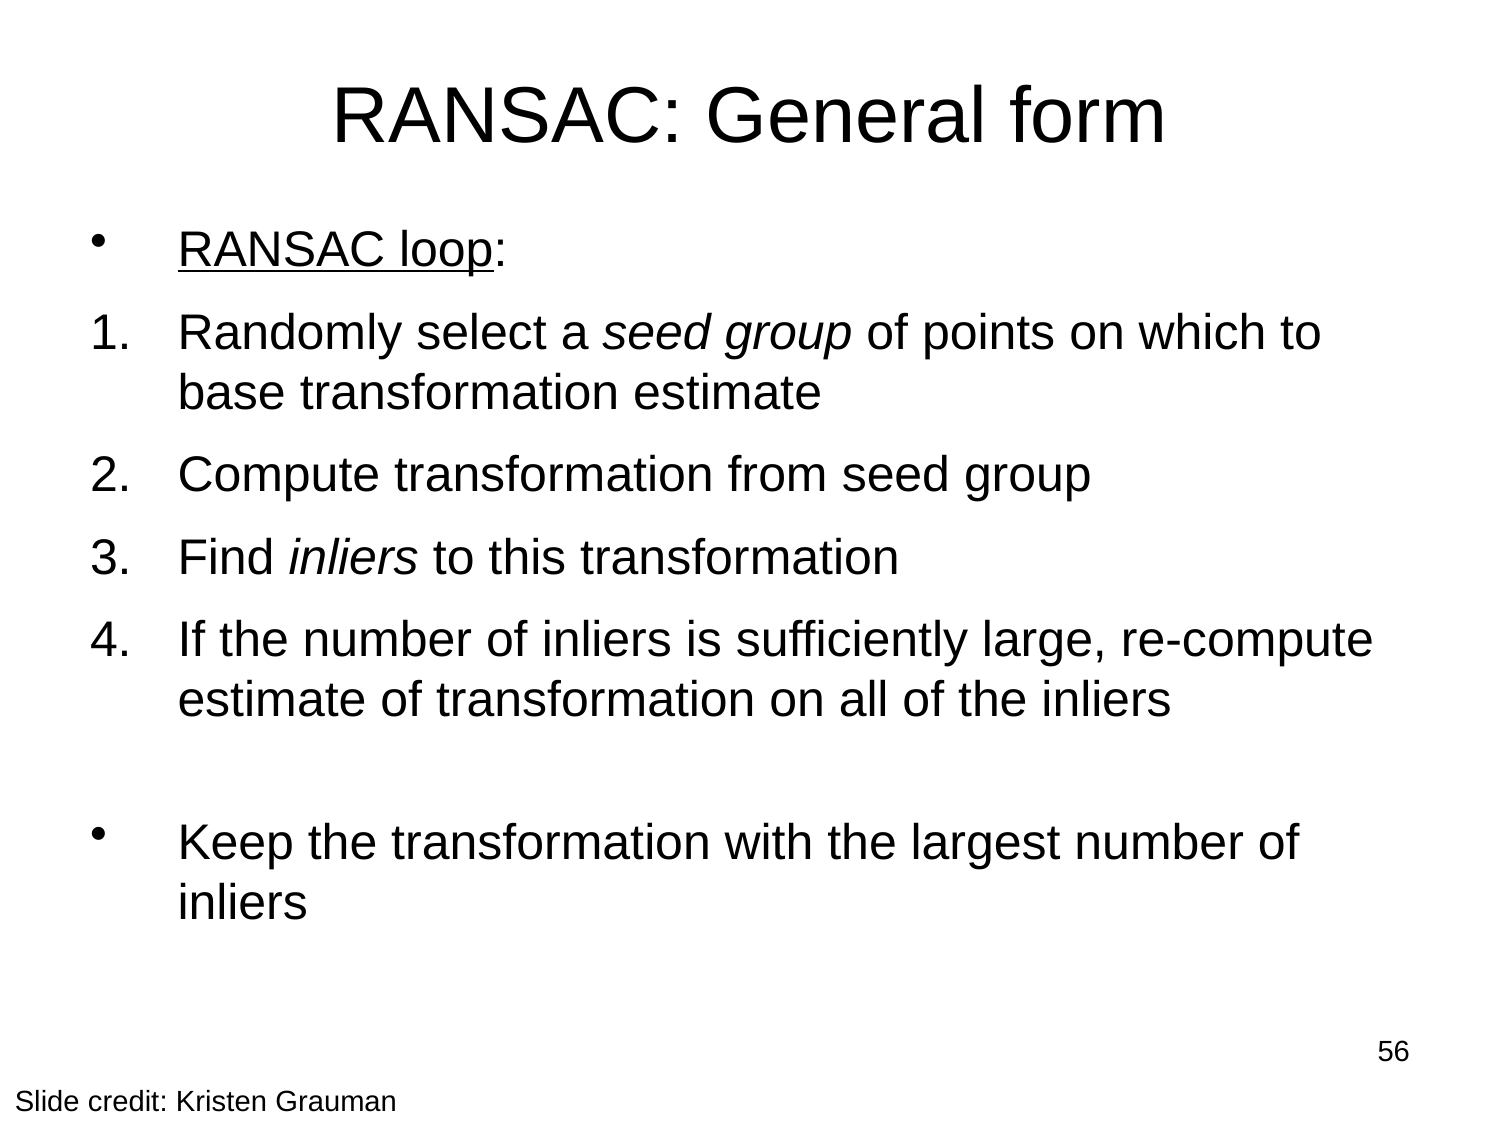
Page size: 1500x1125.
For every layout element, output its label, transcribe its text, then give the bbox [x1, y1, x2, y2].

slide_number 56 [1074, 1024, 1426, 1103]
text_box Slide credit: Kristen Grauman [0, 1074, 525, 1125]
list RANSAC loop: Randomly select a seed group of points on which to base transformation estimate Compute transformation from seed group Find inliers to this transformation If the number of inliers is sufficiently large, re-compute estimate of transformation on all of the inliers Keep the transformation with the largest number of inliers [74, 208, 1426, 952]
title RANSAC: General form [74, 17, 1426, 206]
